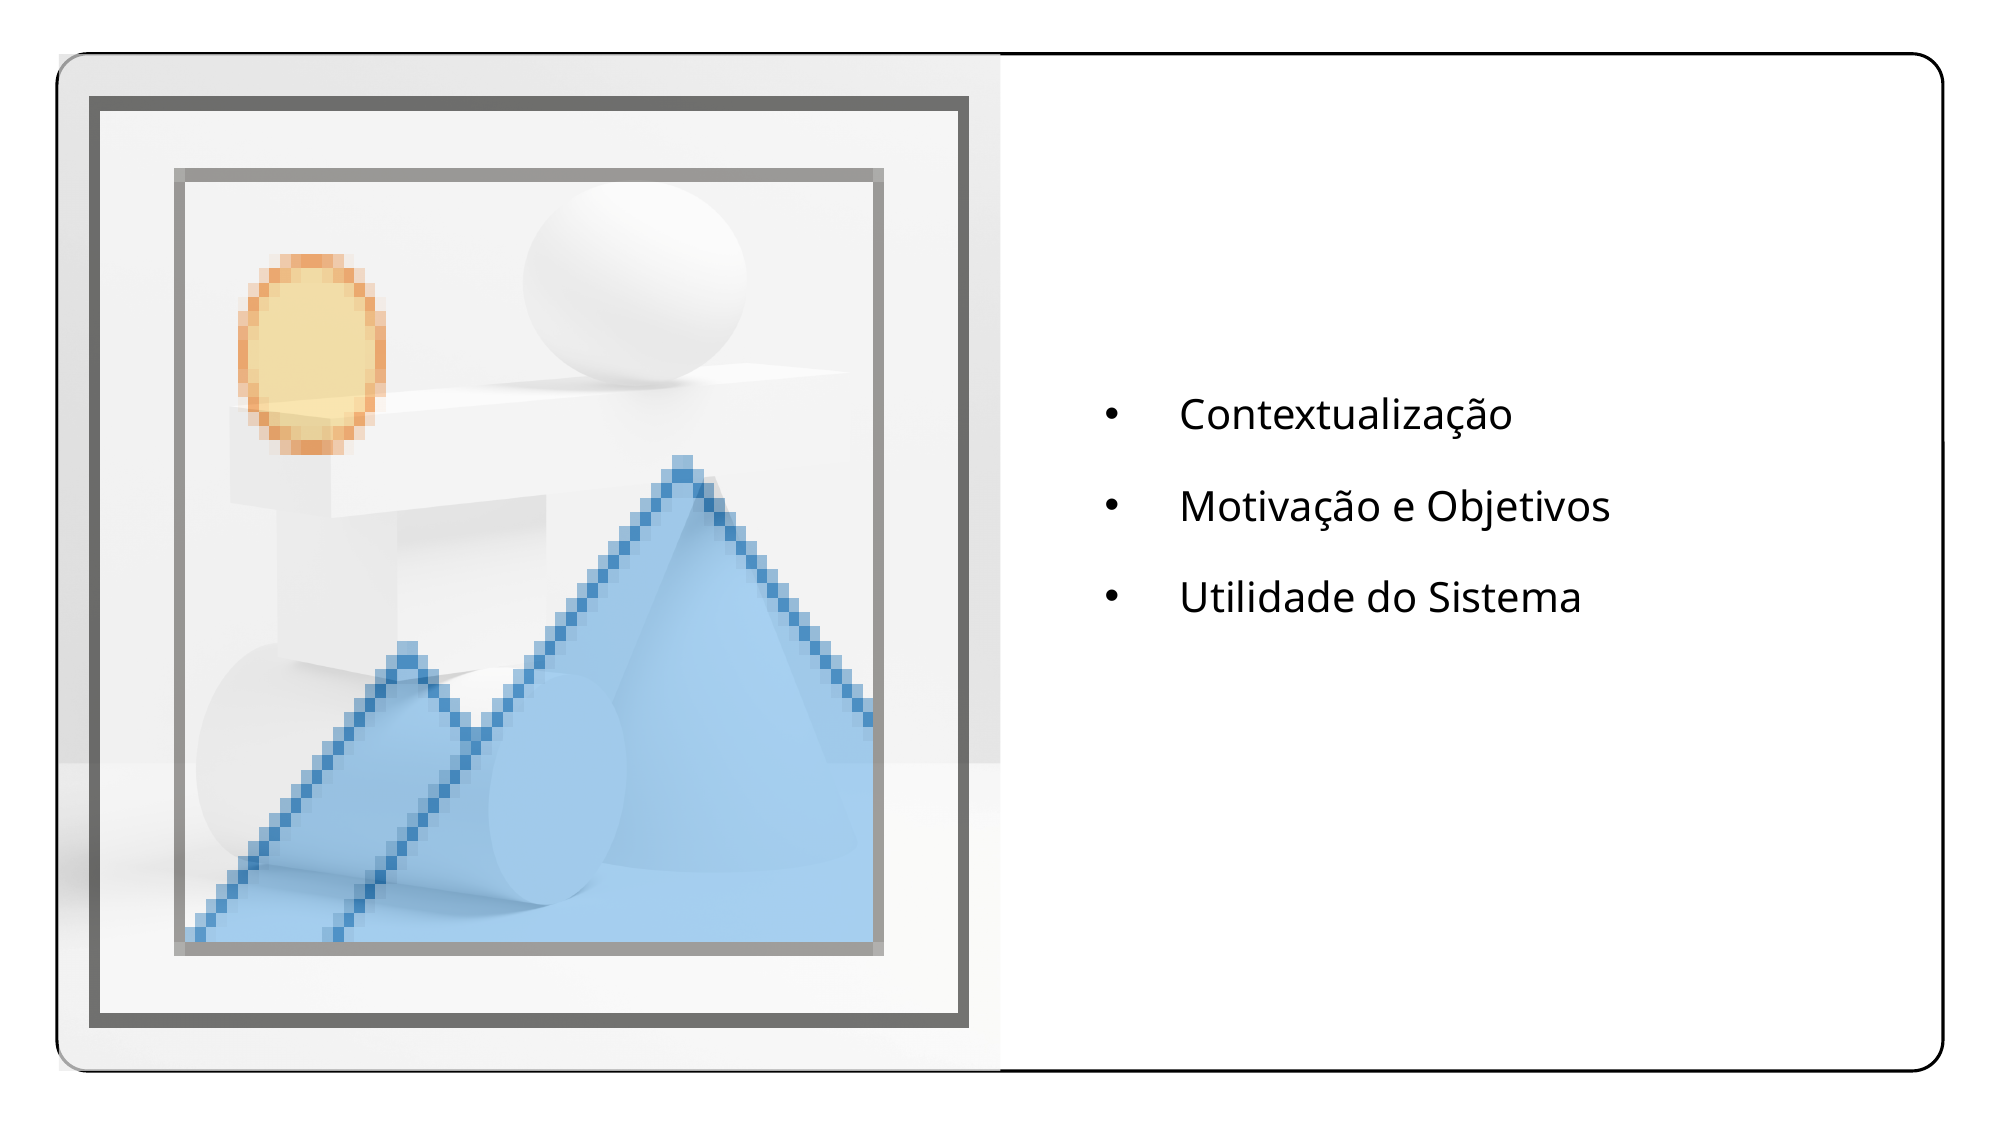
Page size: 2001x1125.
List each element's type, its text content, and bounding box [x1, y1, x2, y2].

list Contextualização Motivação e Objetivos Utilidade do Sistema [1089, 360, 1861, 874]
picture [58, 54, 1001, 1071]
